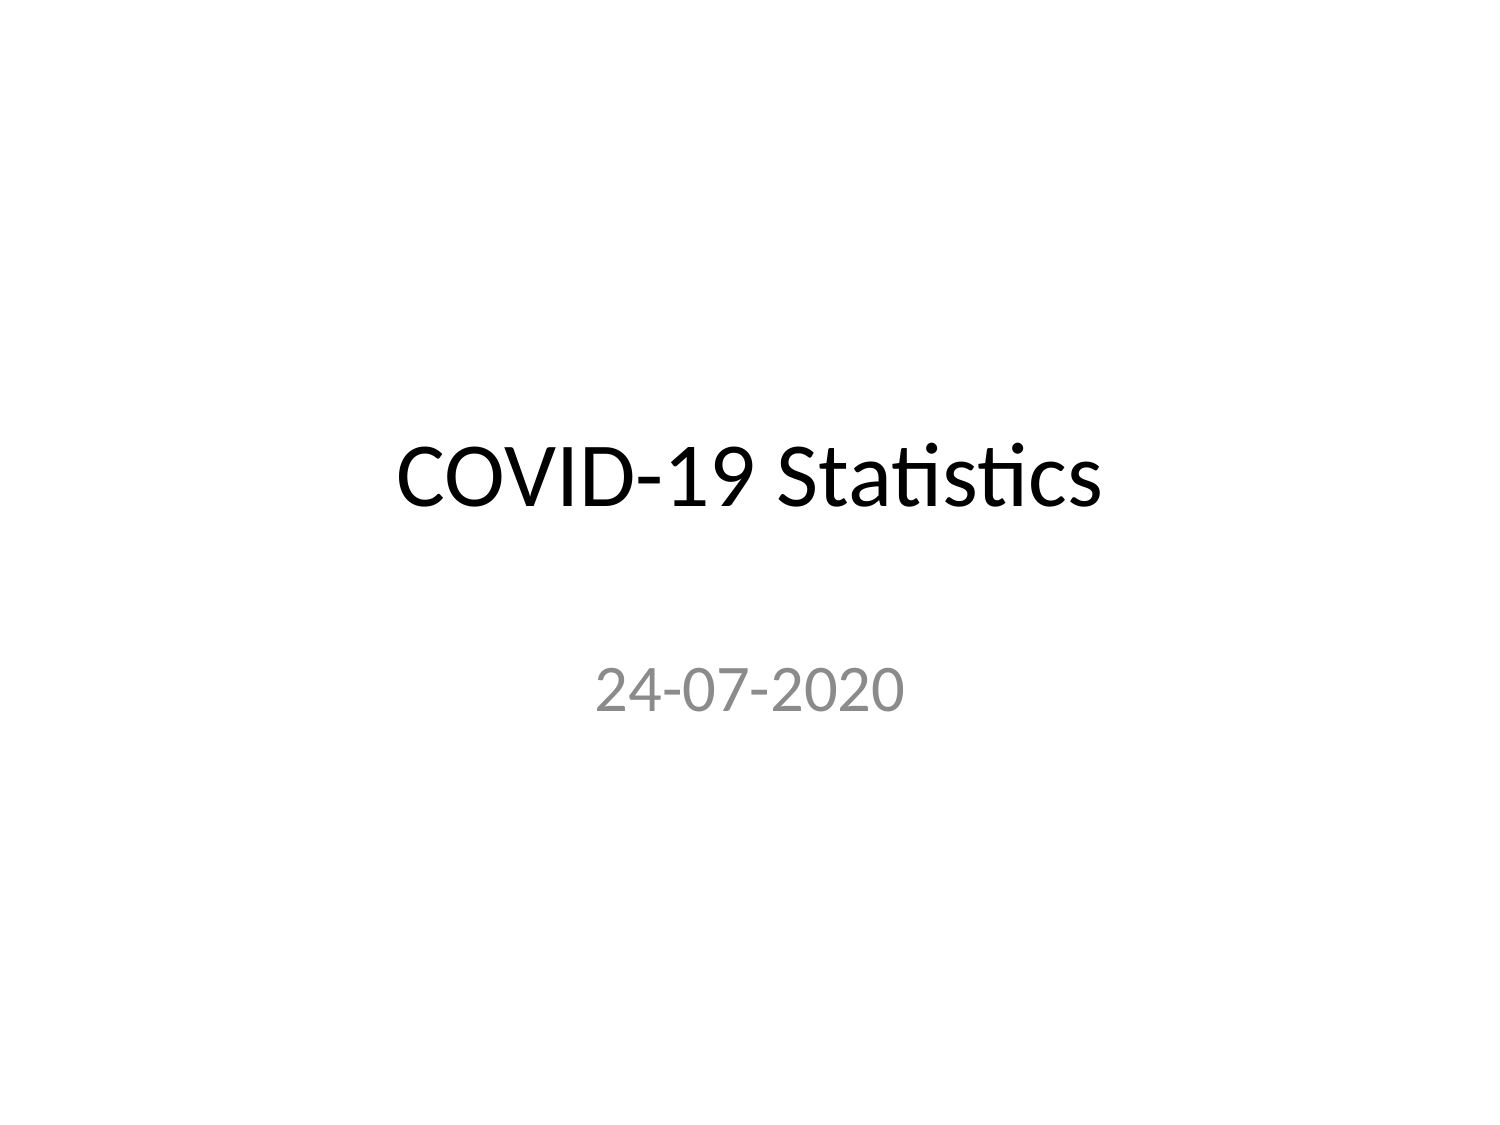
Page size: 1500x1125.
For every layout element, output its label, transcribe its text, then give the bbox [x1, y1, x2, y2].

subtitle 24-07-2020 [225, 637, 1275, 925]
title COVID-19 Statistics [112, 349, 1388, 591]
